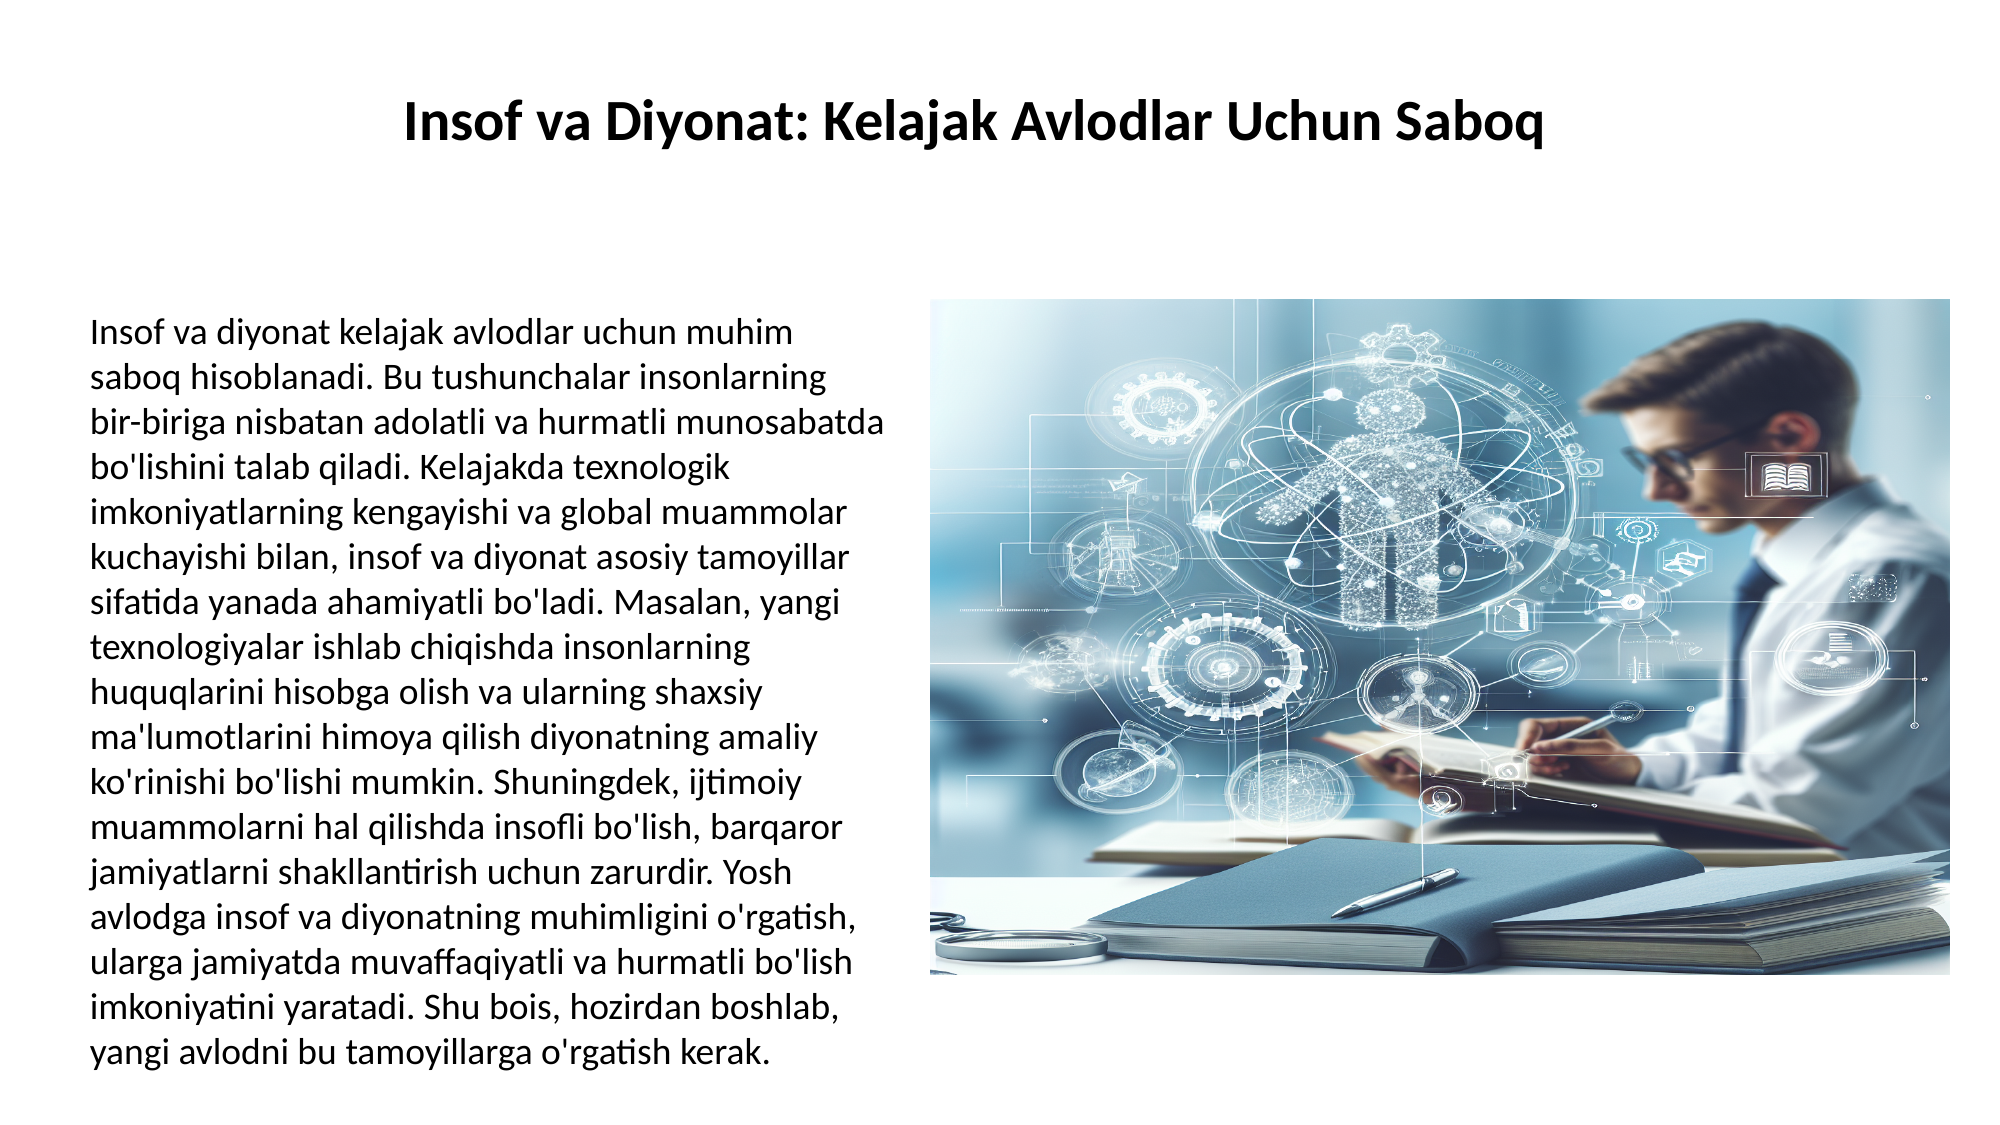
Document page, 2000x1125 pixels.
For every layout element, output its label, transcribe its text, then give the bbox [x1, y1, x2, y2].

text_box Insof va Diyonat: Kelajak Avlodlar Uchun Saboq [388, 75, 1562, 160]
text_box Insof va diyonat kelajak avlodlar uchun muhim saboq hisoblanadi. Bu tushunchalar insonlarning bir-biriga nisbatan adolatli va hurmatli munosabatda bo'lishini talab qiladi. Kelajakda texnologik imkoniyatlarning kengayishi va global muammolar kuchayishi bilan, insof va diyonat asosiy tamoyillar sifatida yanada ahamiyatli bo'ladi. Masalan, yangi texnologiyalar ishlab chiqishda insonlarning huquqlarini hisobga olish va ularning shaxsiy ma'lumotlarini himoya qilish diyonatning amaliy ko'rinishi bo'lishi mumkin. Shuningdek, ijtimoiy muammolarni hal qilishda insofli bo'lish, barqaror jamiyatlarni shakllantirish uchun zarurdir. Yosh avlodga insof va diyonatning muhimligini o'rgatish, ularga jamiyatda muvaffaqiyatli va hurmatli bo'lish imkoniyatini yaratadi. Shu bois, hozirdan boshlab, yangi avlodni bu tamoyillarga o'rgatish kerak. [74, 299, 900, 1080]
picture [929, 299, 1951, 976]
